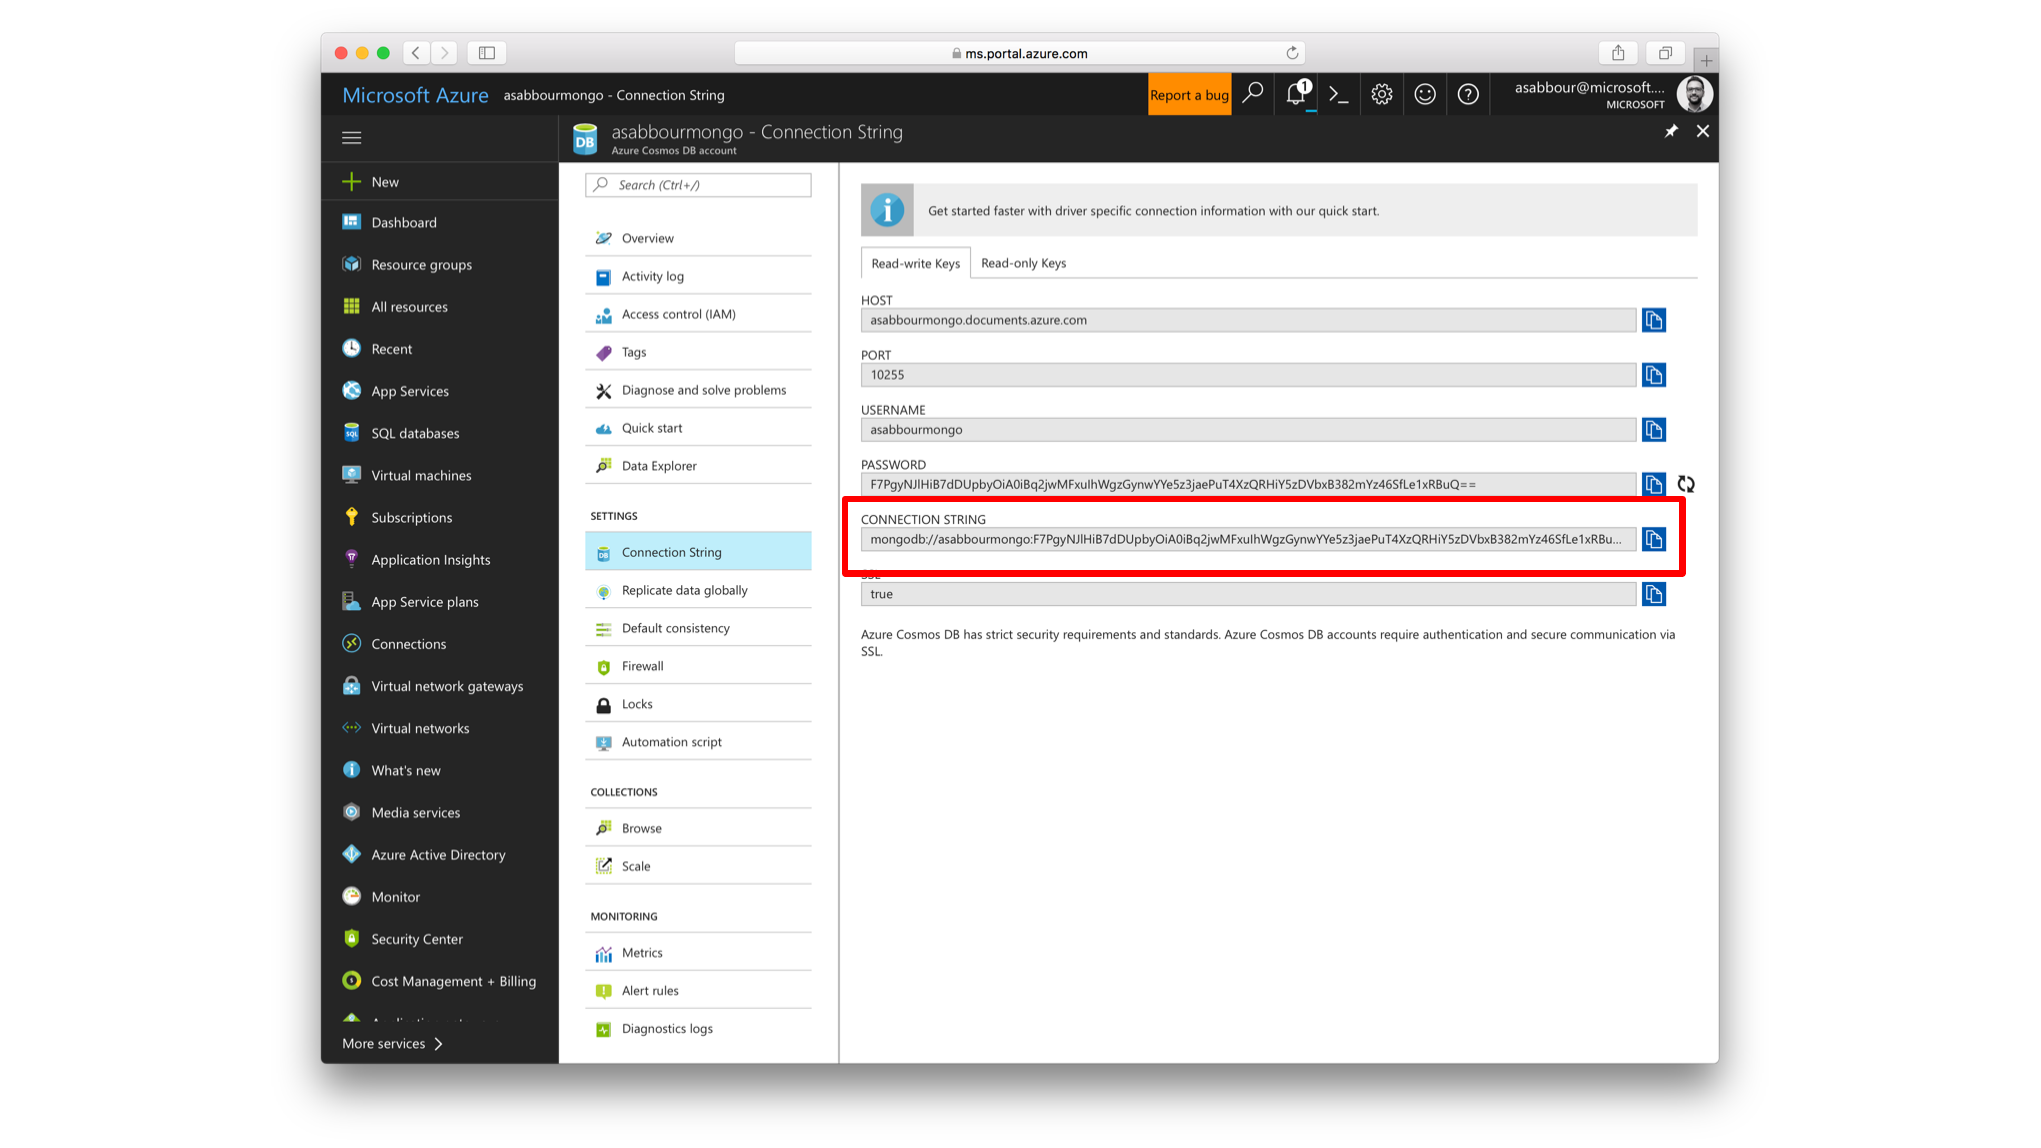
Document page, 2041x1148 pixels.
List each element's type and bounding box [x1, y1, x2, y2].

picture [261, 0, 1779, 1148]
